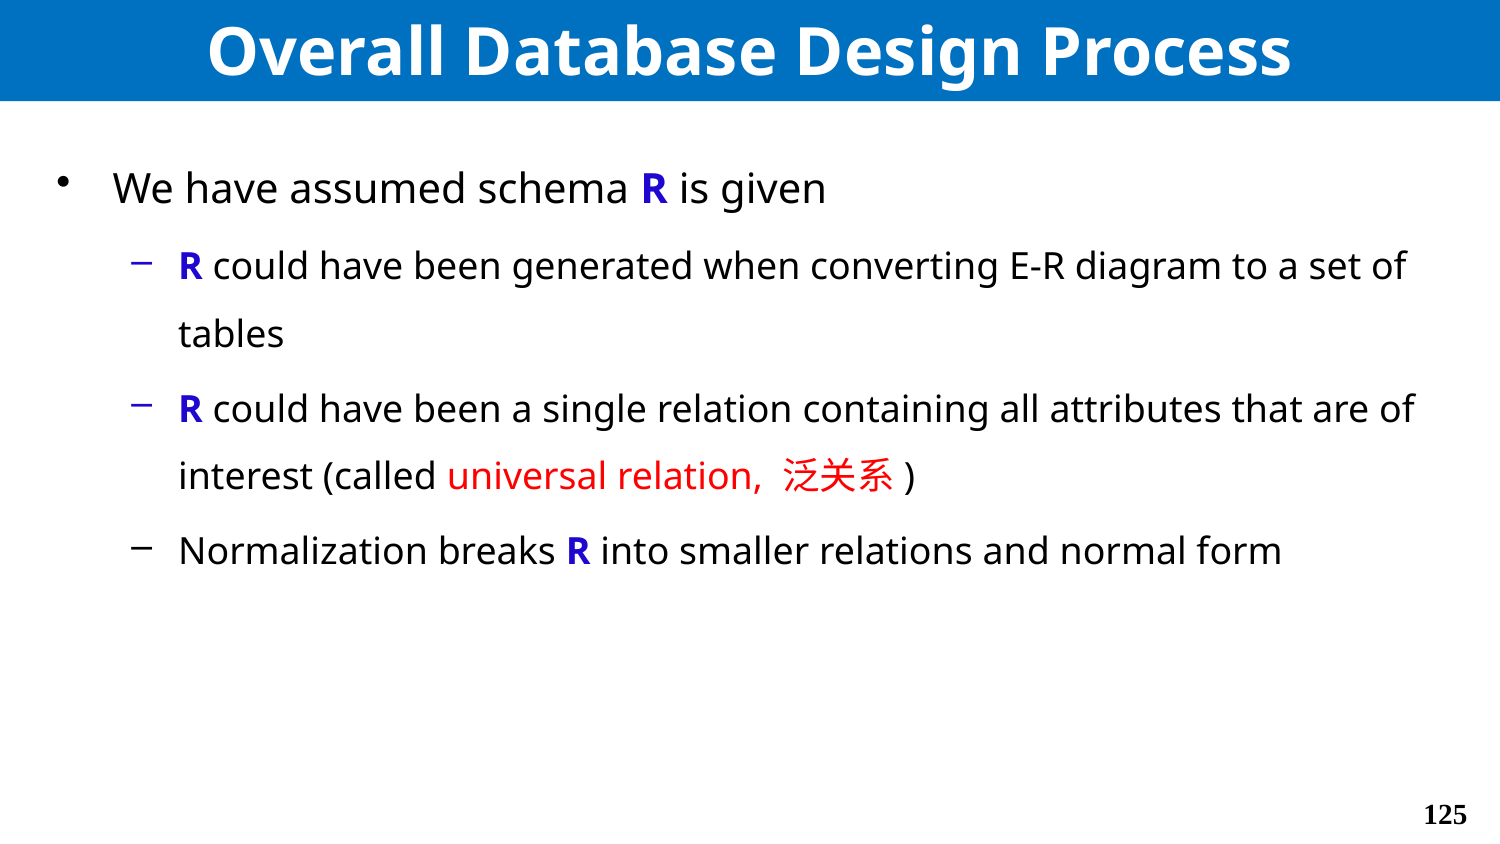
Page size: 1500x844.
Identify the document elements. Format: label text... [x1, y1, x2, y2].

list We have assumed schema R is given R could have been generated when converting E-R diagram to a set of tables R could have been a single relation containing all attributes that are of interest (called universal relation, 泛关系) Normalization breaks R into smaller relations and normal form [41, 129, 1447, 754]
title Overall Database Design Process [0, 0, 1500, 102]
